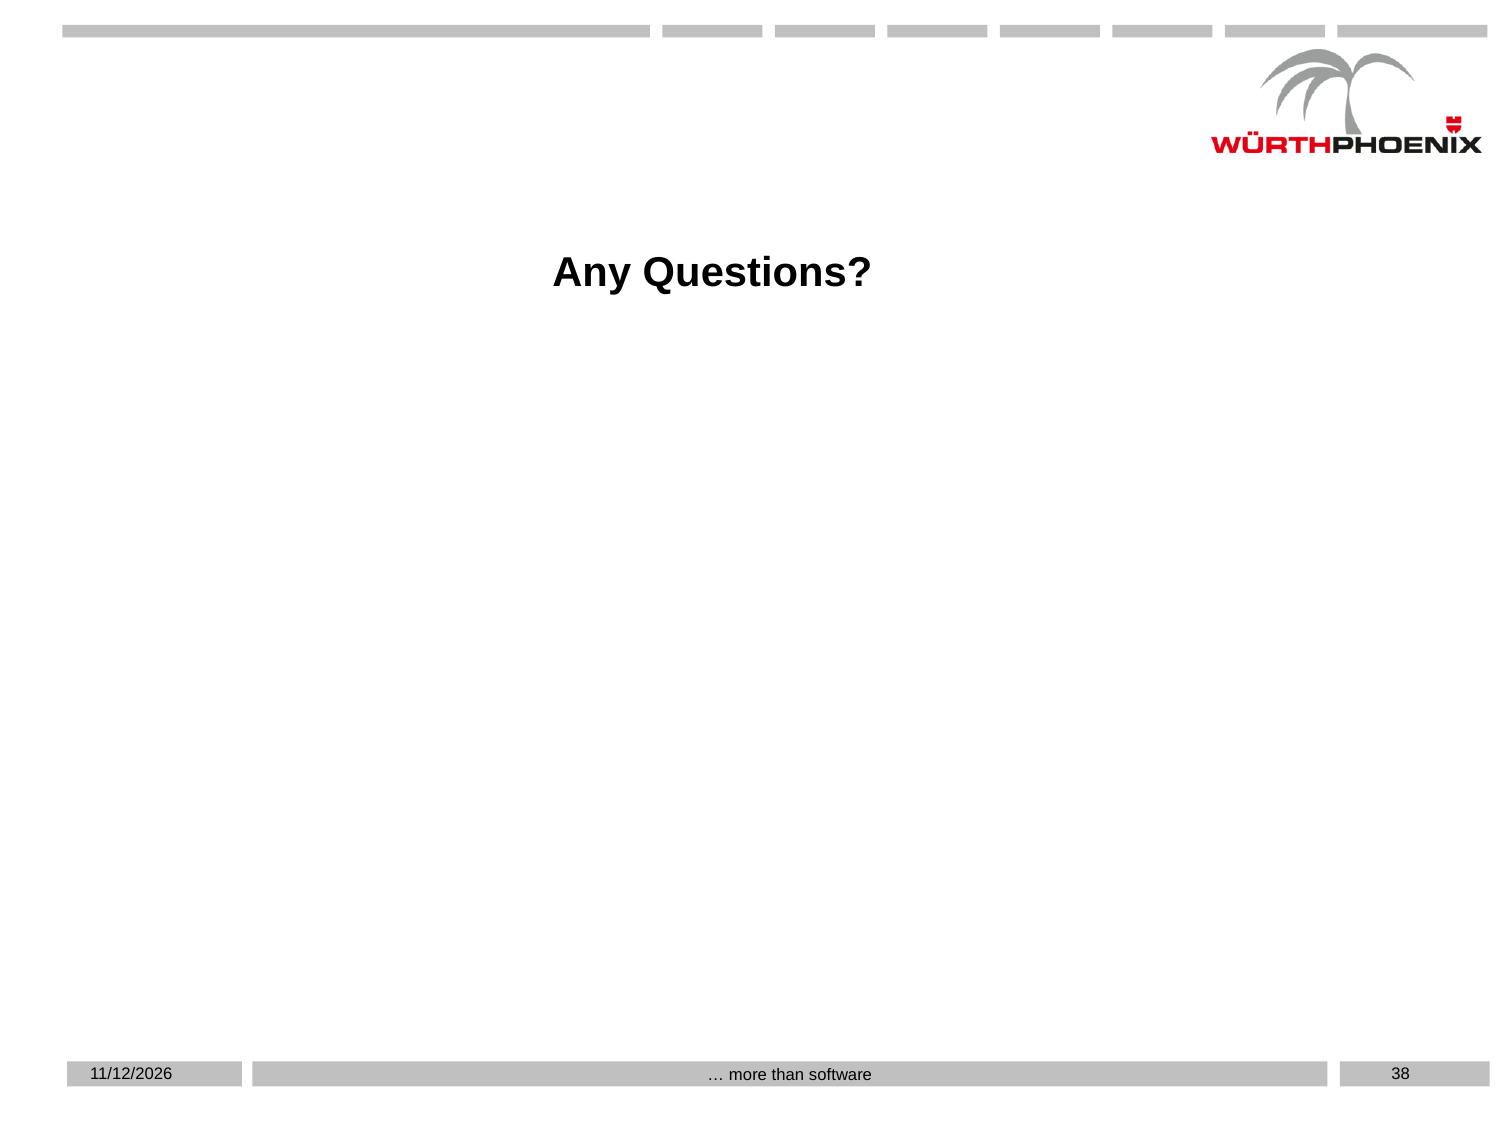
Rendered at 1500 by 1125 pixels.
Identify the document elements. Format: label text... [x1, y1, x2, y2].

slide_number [75, 1042, 425, 1103]
subtitle Any Questions? [187, 237, 1238, 313]
picture [1211, 49, 1482, 153]
slide_number 38 [1074, 1042, 1425, 1103]
